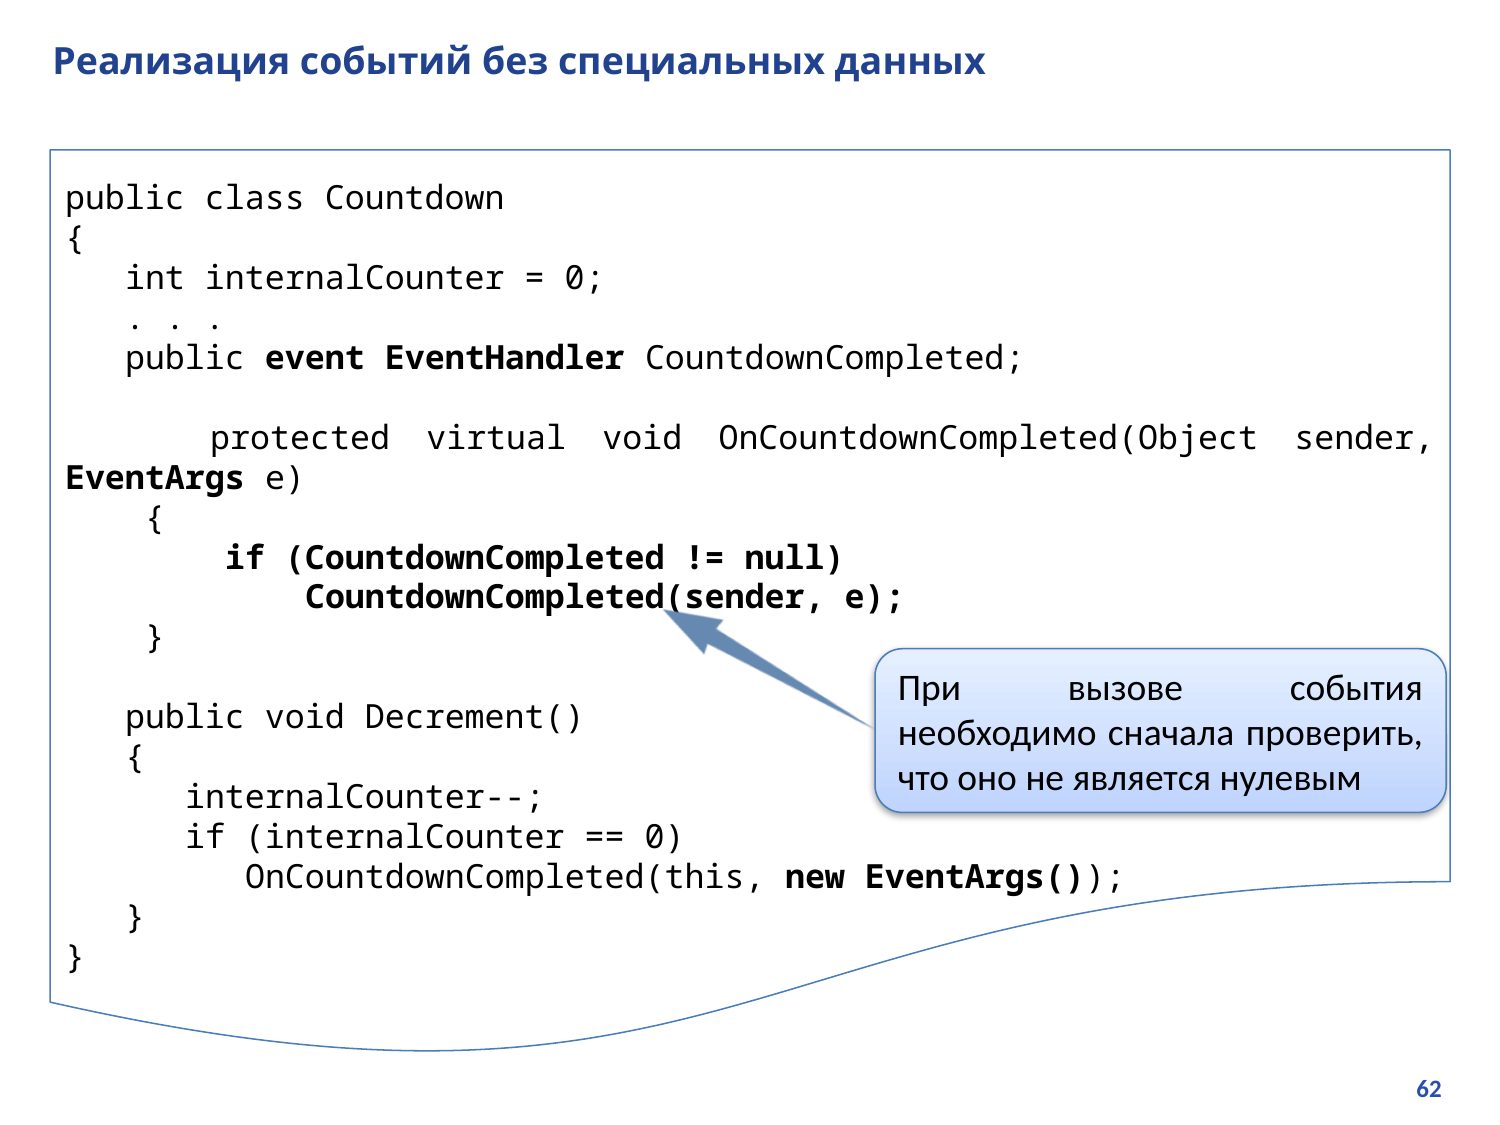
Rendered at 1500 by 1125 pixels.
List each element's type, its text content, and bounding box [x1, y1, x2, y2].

text_box При вызове события необходимо сначала проверить, что оно не является нулевым [874, 647, 1448, 814]
title Реализация событий без специальных данных [36, 29, 1469, 90]
picture [644, 646, 899, 694]
text_box public class Countdown { int internalCounter = 0; . . . public event EventHandler CountdownCompleted; protected virtual void OnCountdownCompleted(Object sender, EventArgs e) { if (CountdownCompleted != null) CountdownCompleted(sender, e); } public void Decrement() { internalCounter--; if (internalCounter == 0) OnCountdownCompleted(this, new EventArgs()); } } [49, 149, 1451, 1052]
